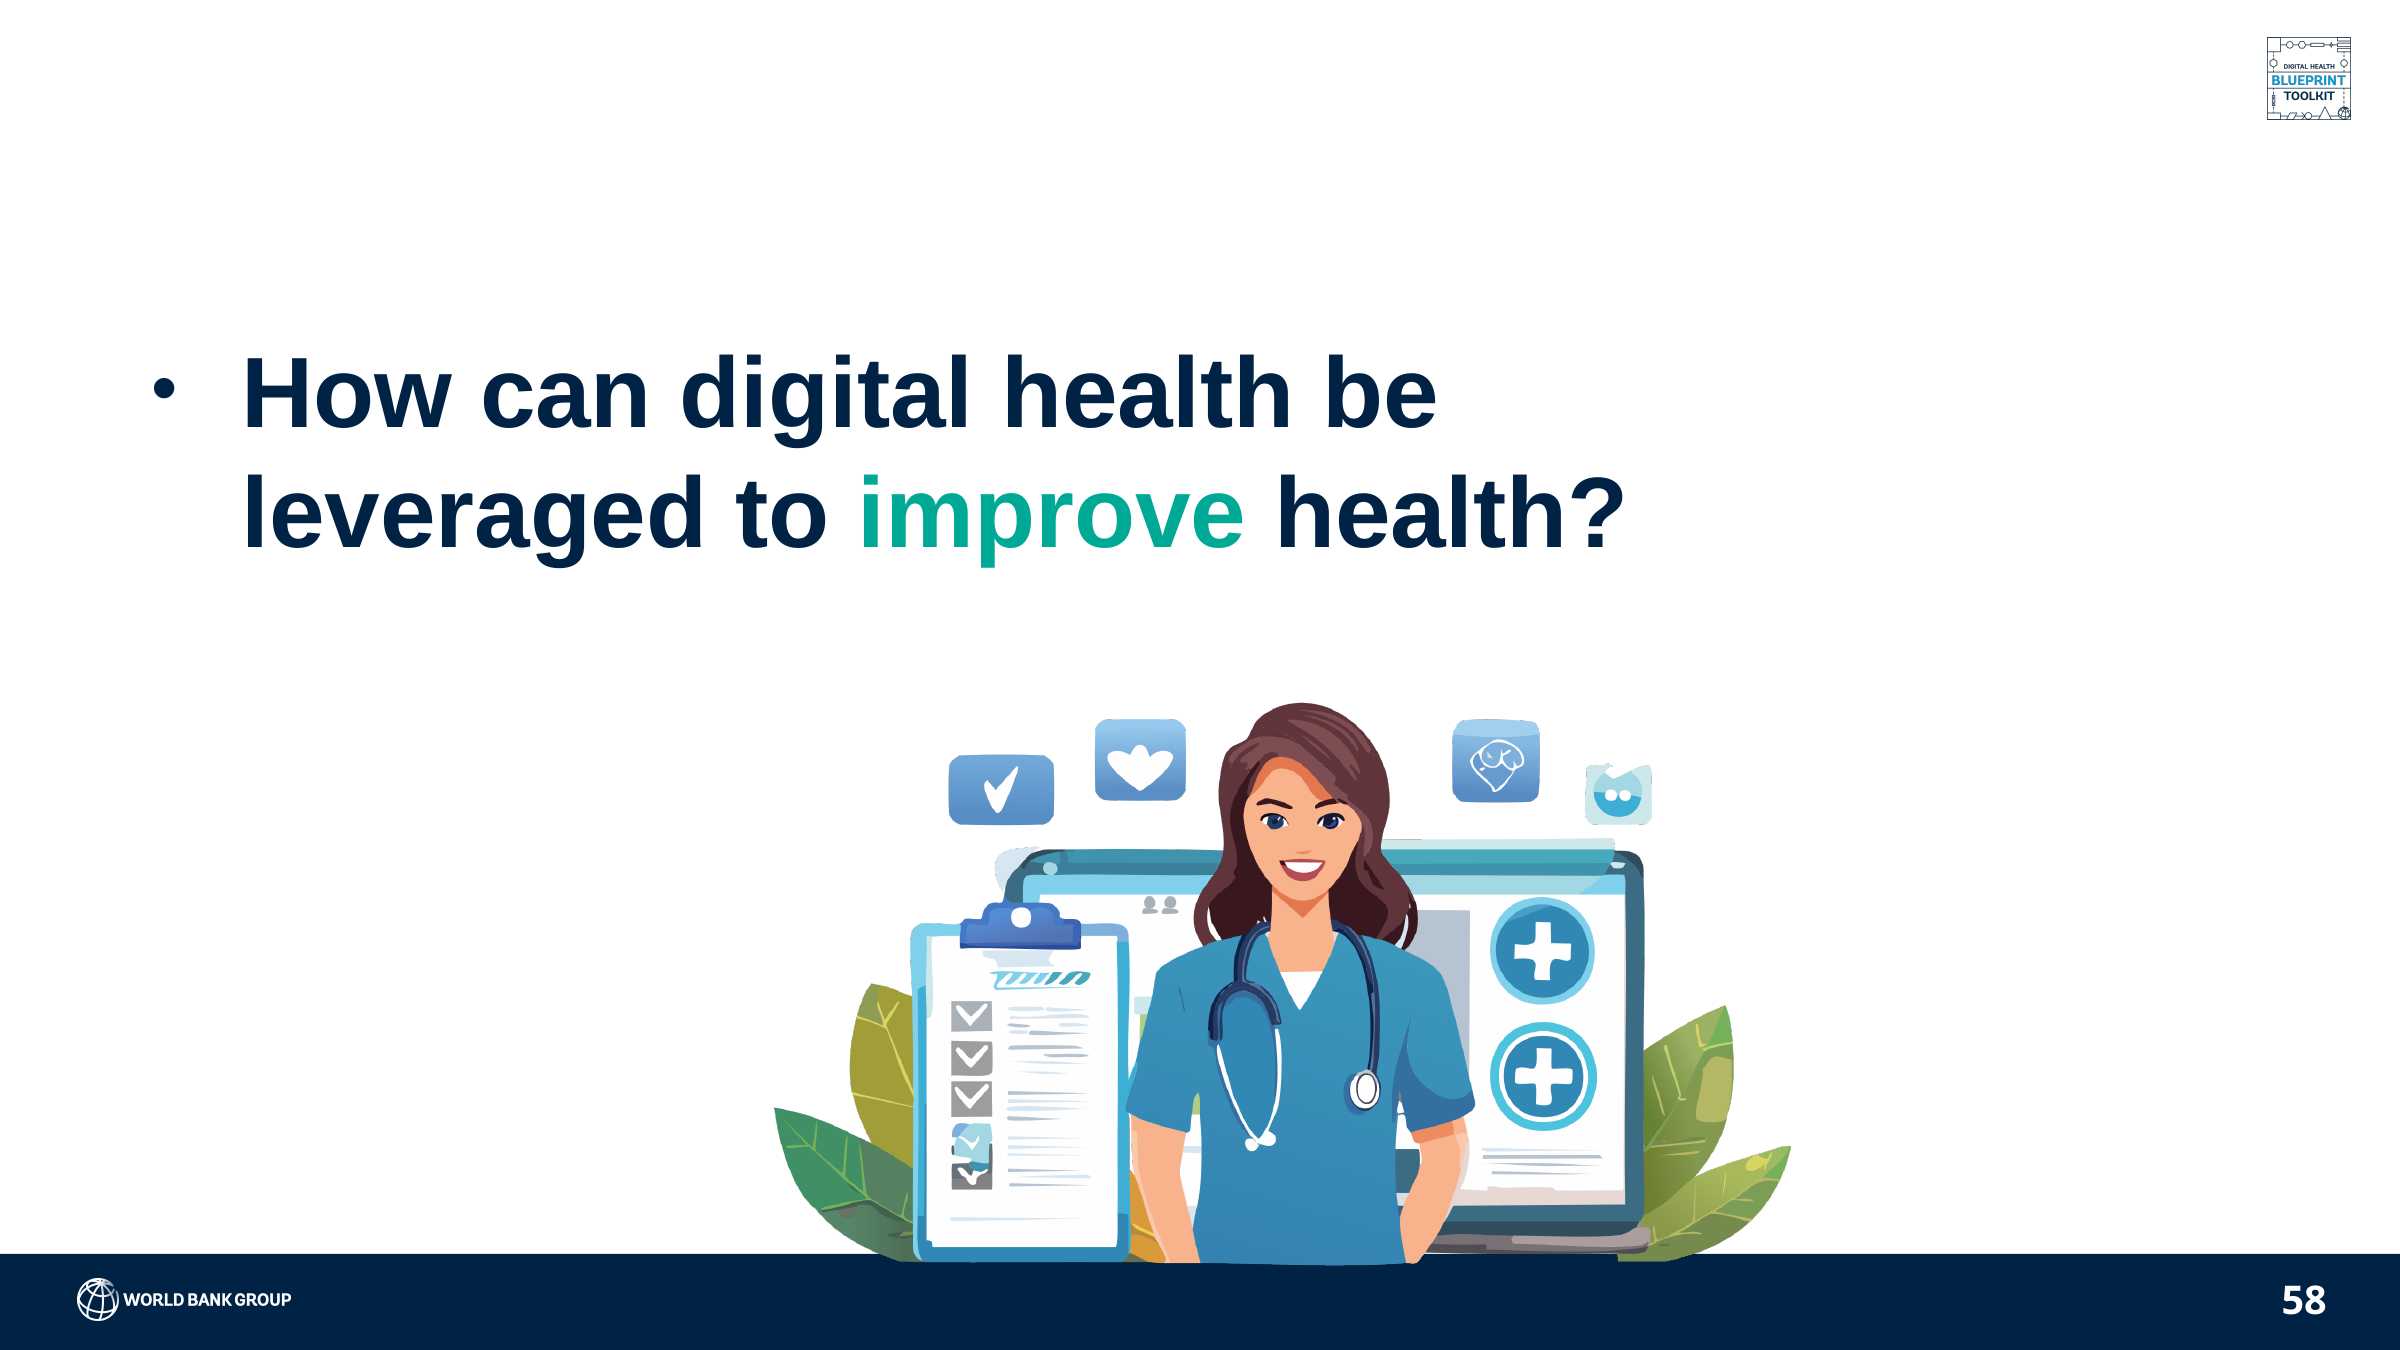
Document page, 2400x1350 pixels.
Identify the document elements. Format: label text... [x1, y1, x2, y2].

picture [2267, 37, 2351, 120]
slide_number 58 [1790, 1265, 2351, 1338]
picture [774, 701, 1791, 1266]
picture [77, 1278, 291, 1321]
text_box How can digital health be leveraged to improve health? [136, 320, 1697, 1212]
